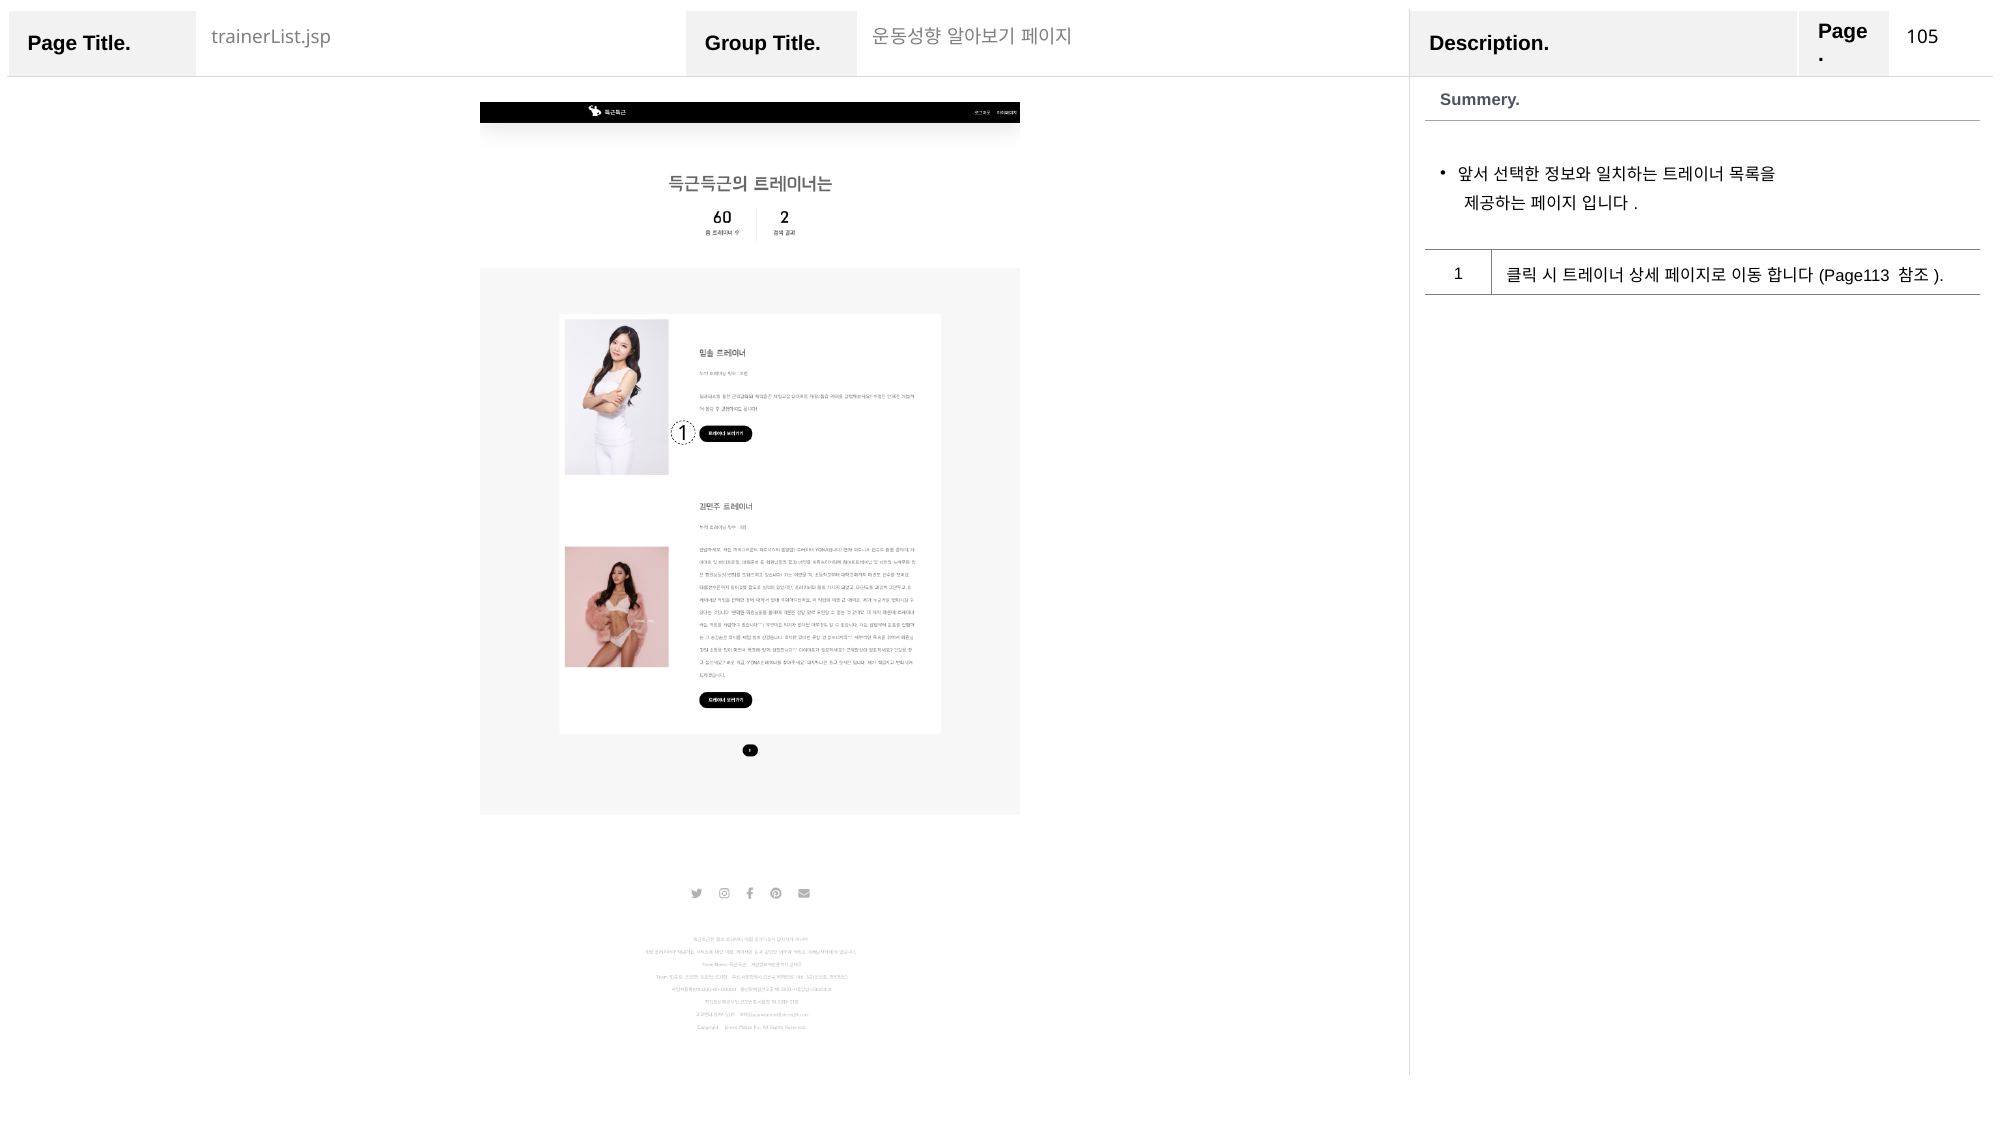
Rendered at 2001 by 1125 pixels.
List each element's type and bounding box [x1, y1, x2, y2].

table_cell [1425, 250, 1491, 294]
table_header [1425, 78, 1980, 120]
list [196, 18, 684, 55]
text_box [1891, 17, 2000, 58]
table_cell [1425, 121, 1980, 249]
picture [479, 102, 1020, 1080]
table_cell [1492, 250, 1980, 294]
list [858, 18, 1405, 55]
